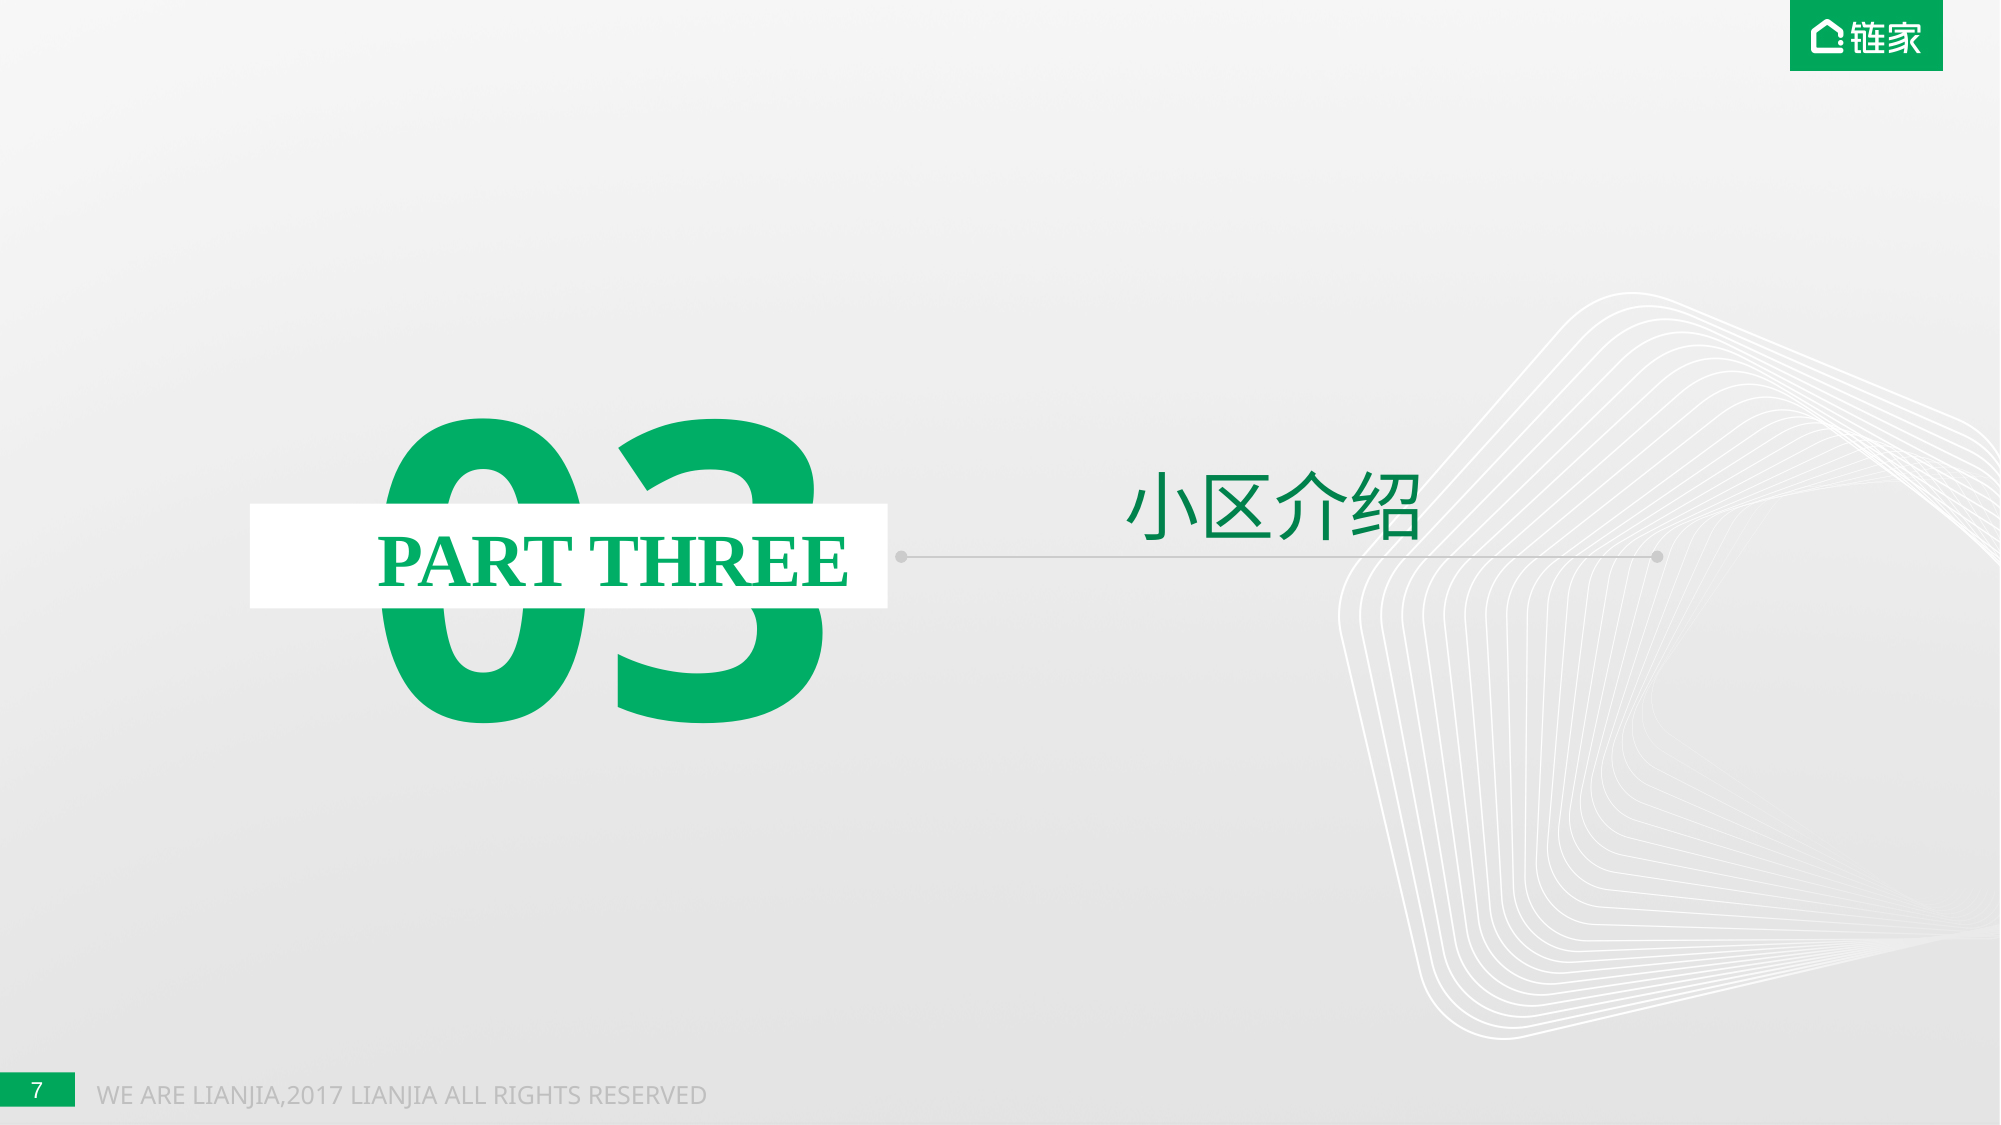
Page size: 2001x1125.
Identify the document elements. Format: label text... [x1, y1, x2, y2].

text_box PART THREE [249, 503, 888, 609]
picture [0, 0, 2000, 1125]
text_box 小区介绍 [892, 438, 1658, 557]
text_box 03 [257, 297, 948, 811]
